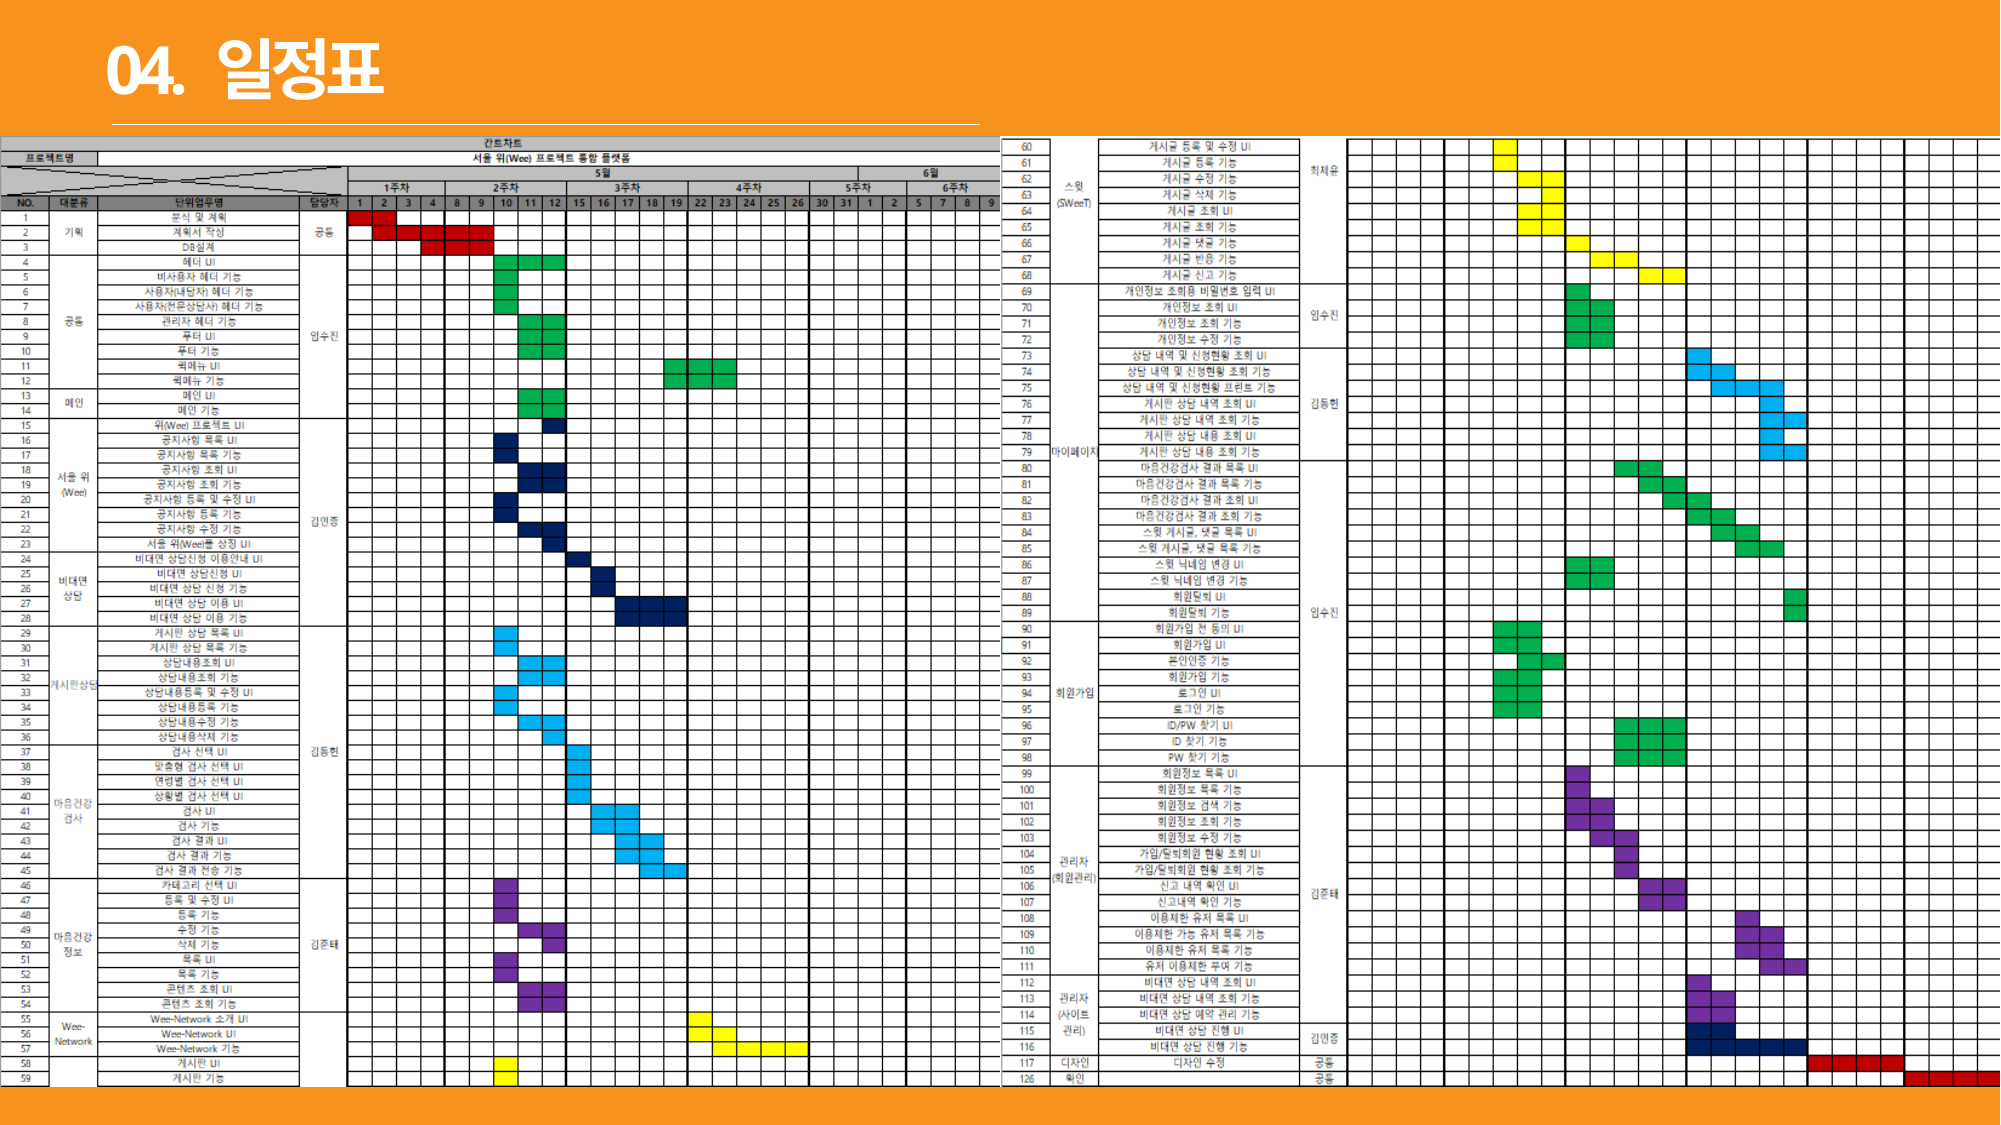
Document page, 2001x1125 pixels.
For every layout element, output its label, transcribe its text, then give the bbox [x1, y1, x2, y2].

text_box 04. 일정표 [90, 20, 402, 115]
picture [0, 136, 2000, 1087]
